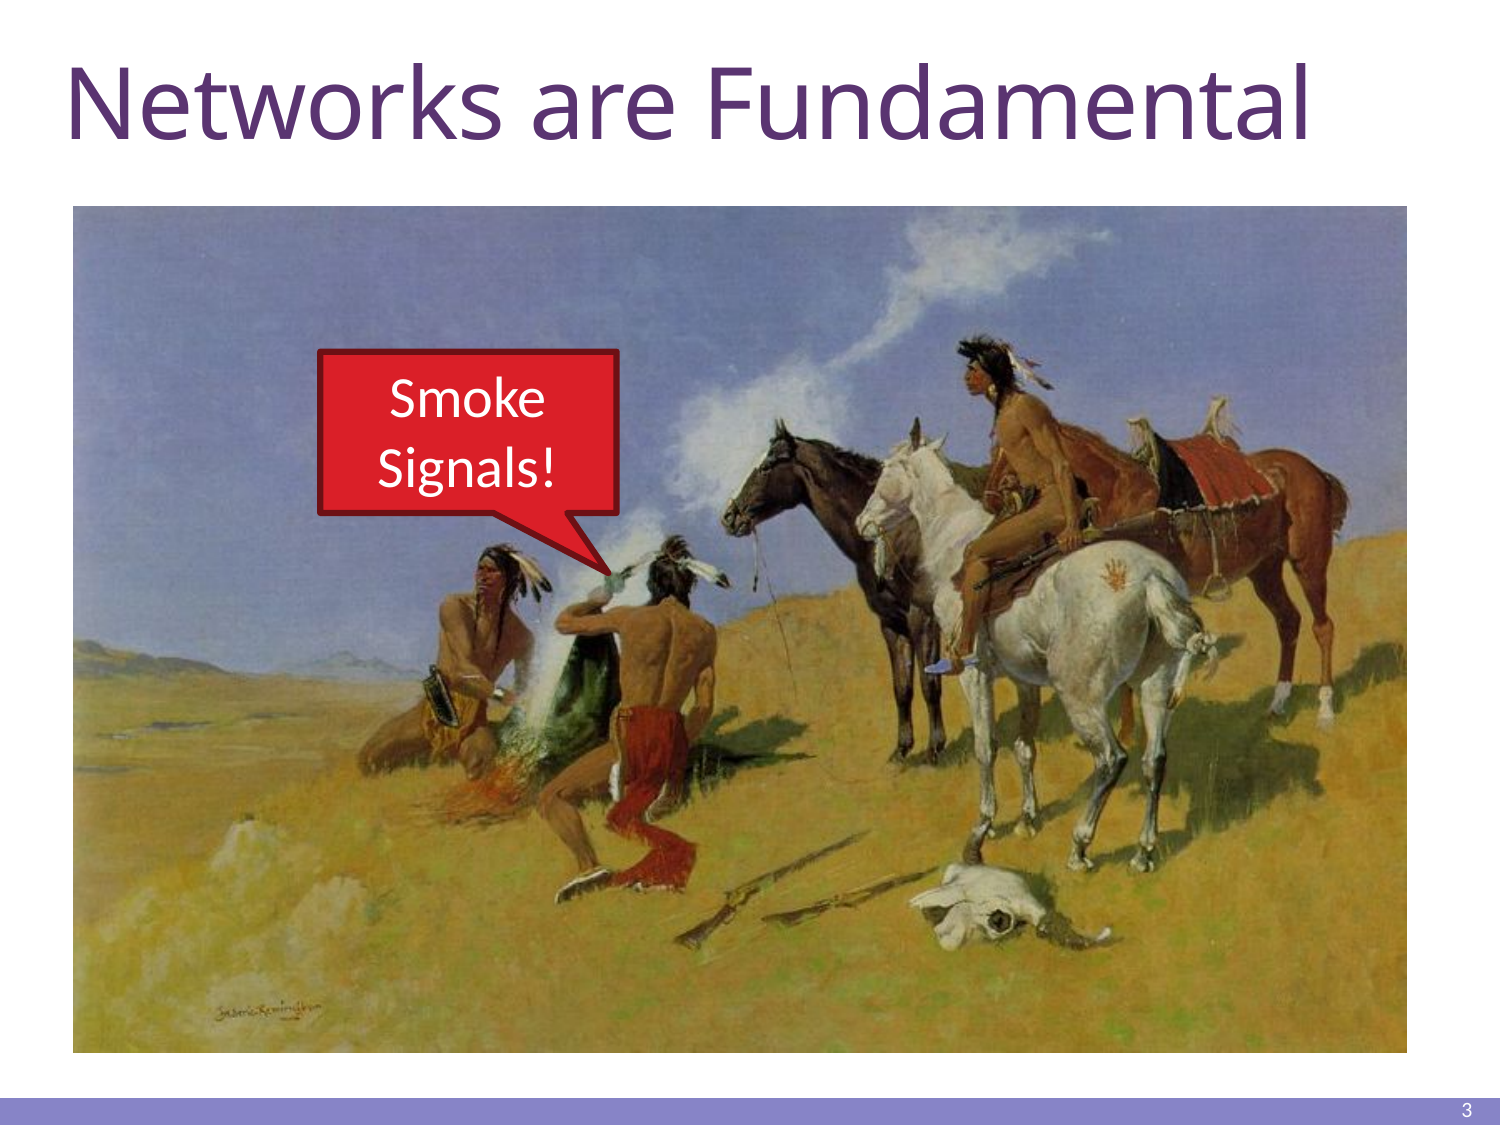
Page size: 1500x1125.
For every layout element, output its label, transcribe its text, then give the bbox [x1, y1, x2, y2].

title Networks are Fundamental [48, 47, 1470, 168]
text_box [319, 351, 618, 516]
picture [72, 205, 1408, 1054]
slide_number 3 [1326, 1091, 1488, 1125]
